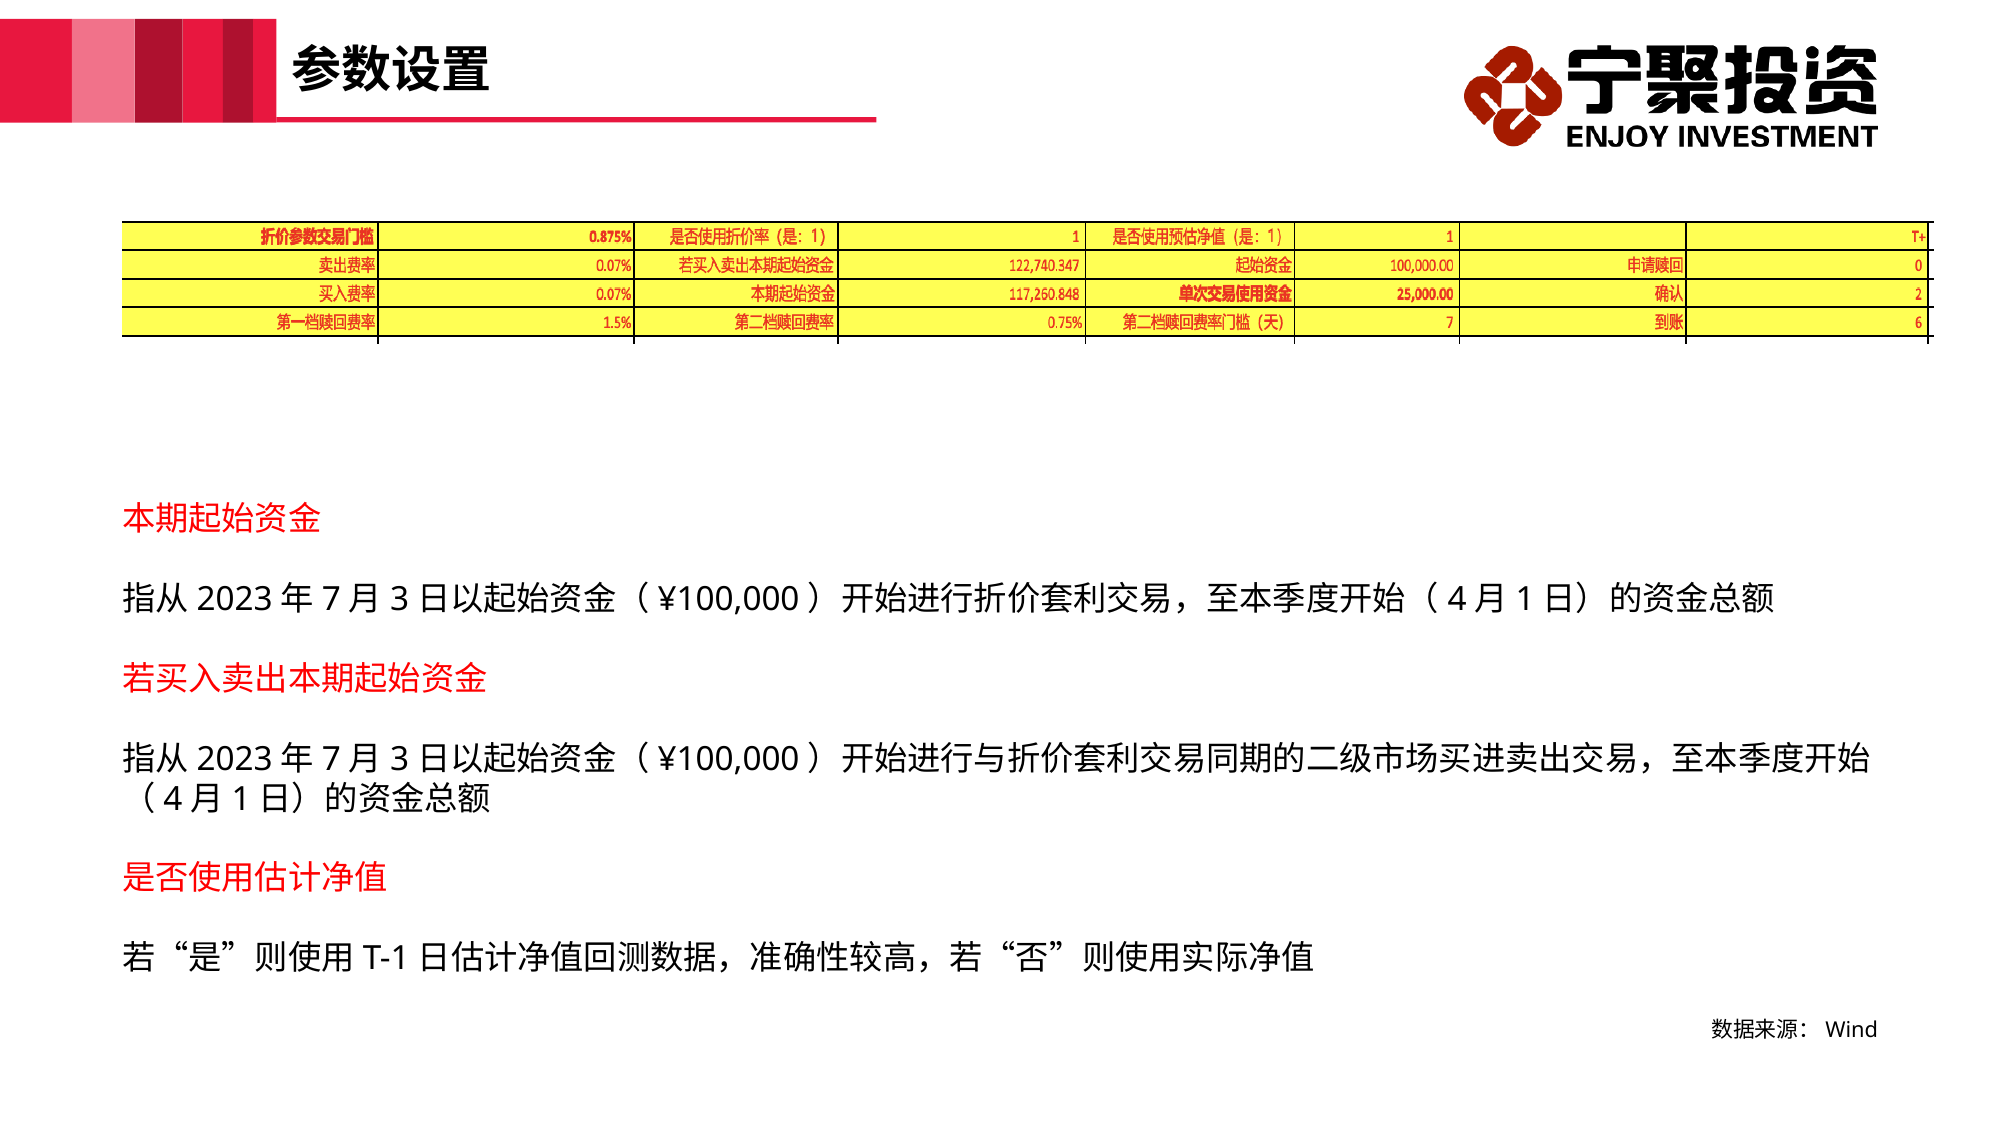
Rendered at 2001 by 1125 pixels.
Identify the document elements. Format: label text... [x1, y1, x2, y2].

text_box 数据来源：Wind [1464, 1015, 1879, 1042]
picture [1463, 44, 1878, 148]
text_box 本期起始资金 指从2023年7月3日以起始资金（¥100,000）开始进行折价套利交易，至本季度开始（4月1日）的资金总额 若买入卖出本期起始资金 指从2023年7月3日以起始资金（¥100,000）开始进行与折价套利交易同期的二级市场买进卖出交易，至本季度开始 （4月1日）的资金总额 是否使用估计净值 若“是”则使用T-1日估计净值回测数据，准确性较高，若“否”则使用实际净值 [122, 417, 1878, 1017]
title 参数设置 [291, 46, 1021, 97]
picture [121, 221, 1934, 344]
